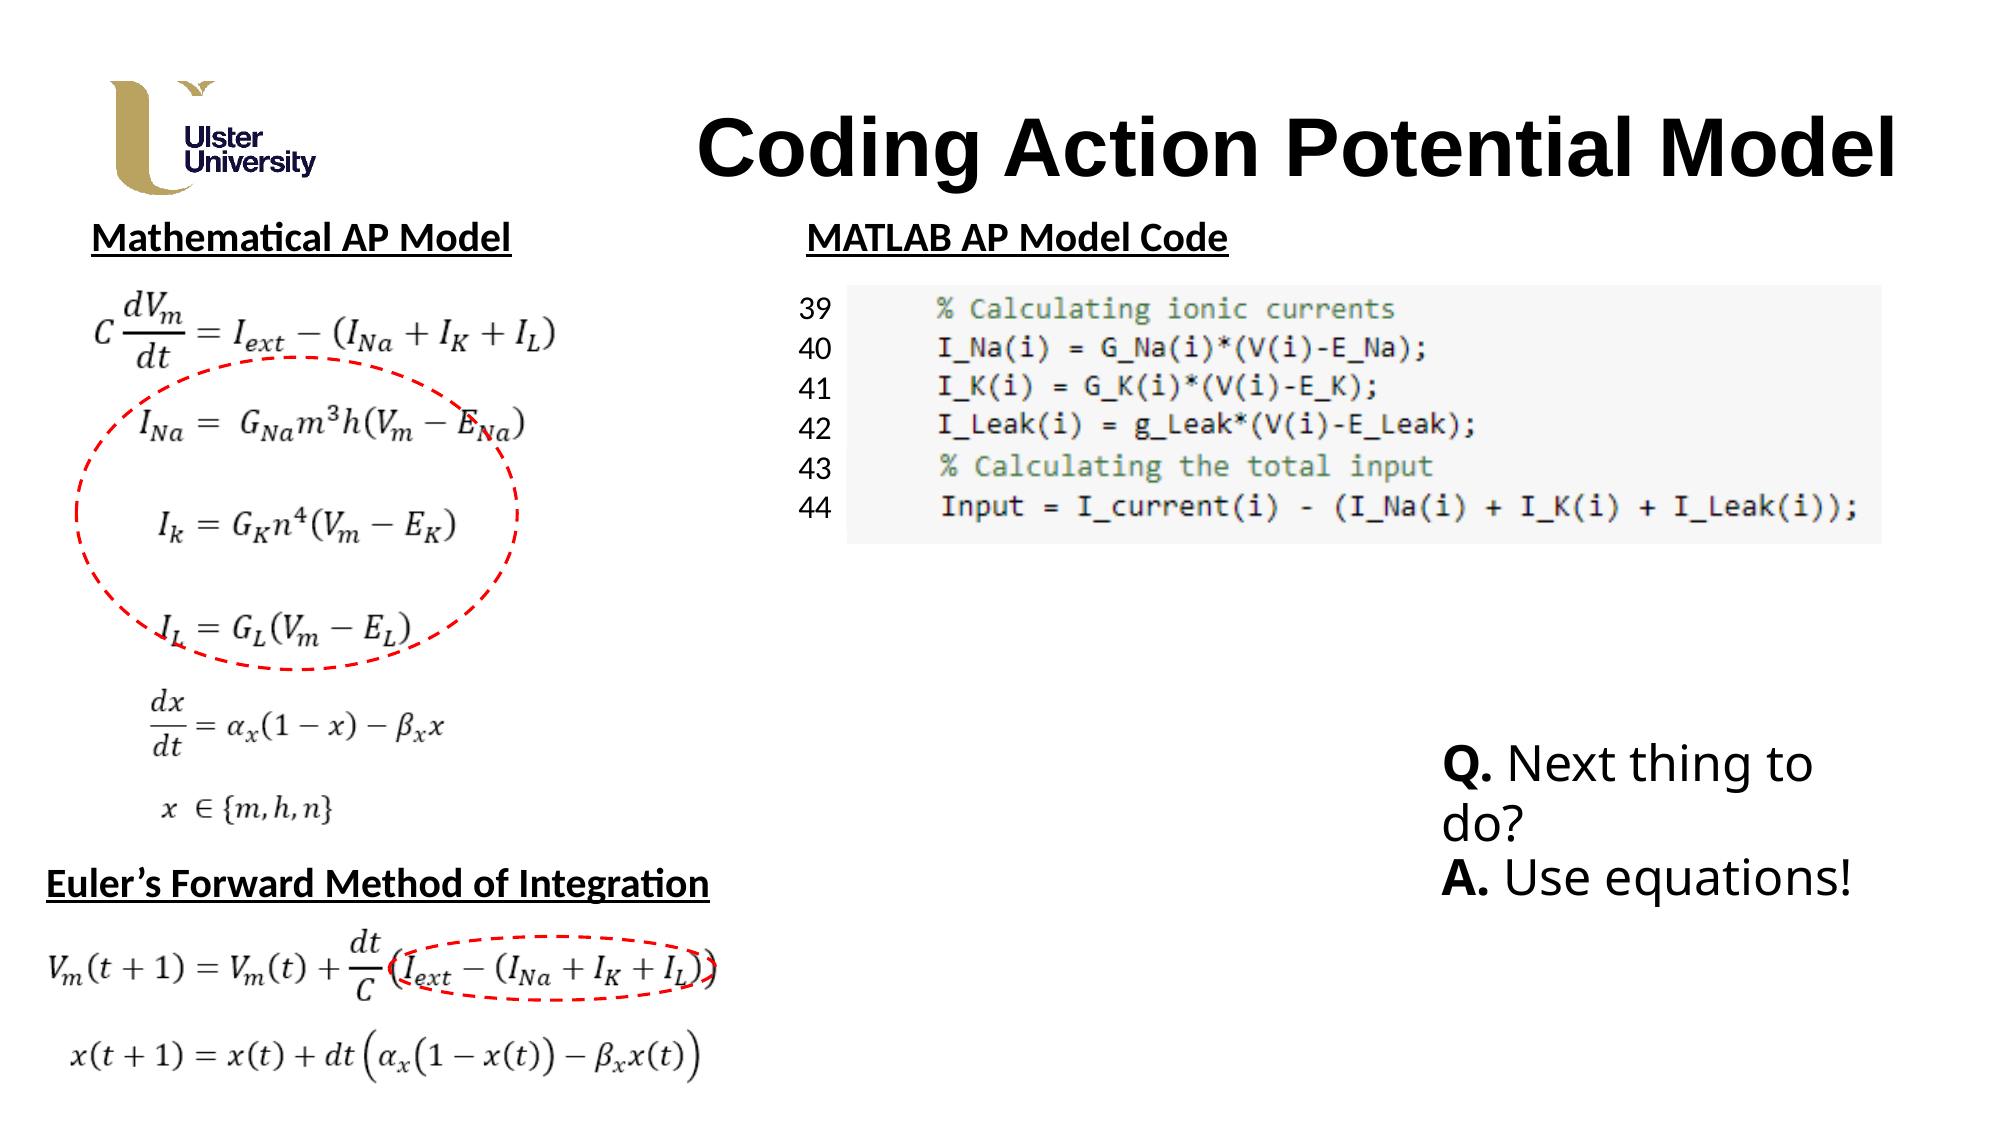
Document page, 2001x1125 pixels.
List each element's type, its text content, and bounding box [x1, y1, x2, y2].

text_box A. Use equations! [1426, 837, 1948, 913]
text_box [64, 201, 660, 850]
text_box Q. Next thing to do? [1426, 724, 1915, 860]
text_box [846, 285, 1882, 544]
picture [109, 81, 316, 195]
title Coding Action Potential Model [600, 75, 1915, 203]
text_box MATLAB AP Model Code [791, 202, 1375, 267]
text_box 39 40 41 42 43 44 [769, 278, 847, 533]
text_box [31, 847, 729, 1101]
